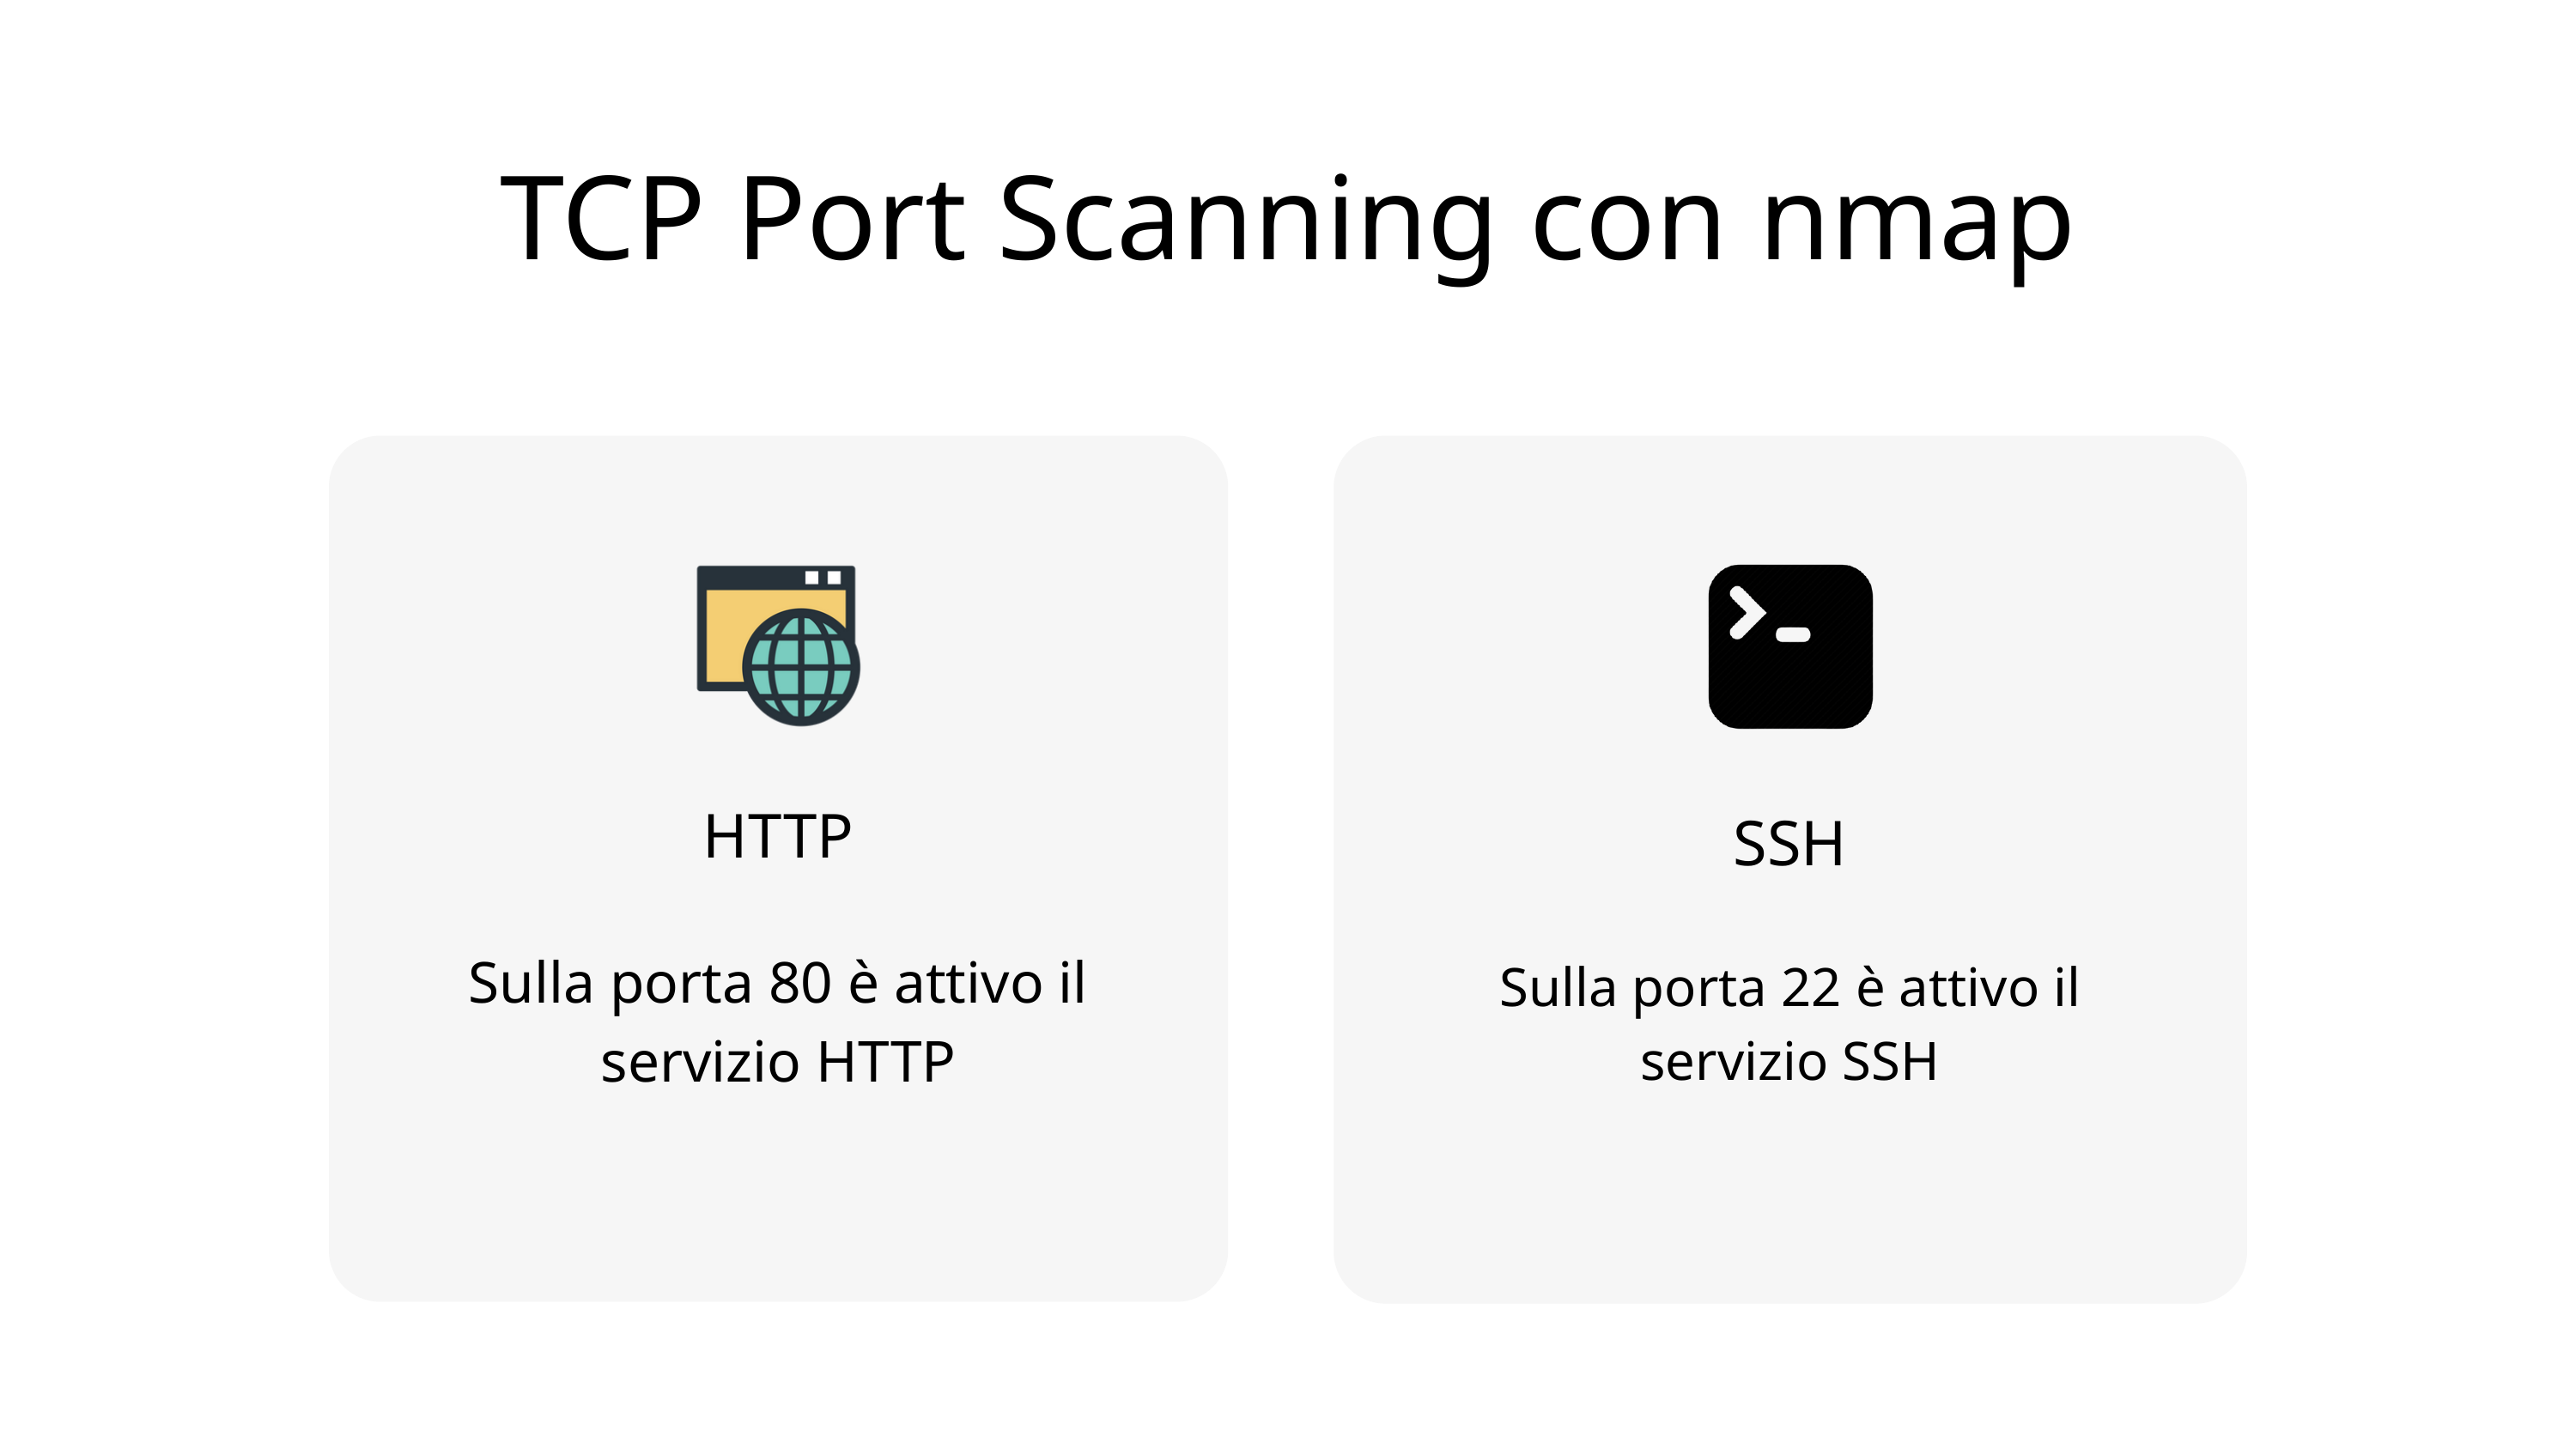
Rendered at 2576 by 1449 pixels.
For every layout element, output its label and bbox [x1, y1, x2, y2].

text_box [436, 144, 2140, 385]
text_box [1334, 435, 2248, 1304]
text_box [328, 435, 1229, 1302]
